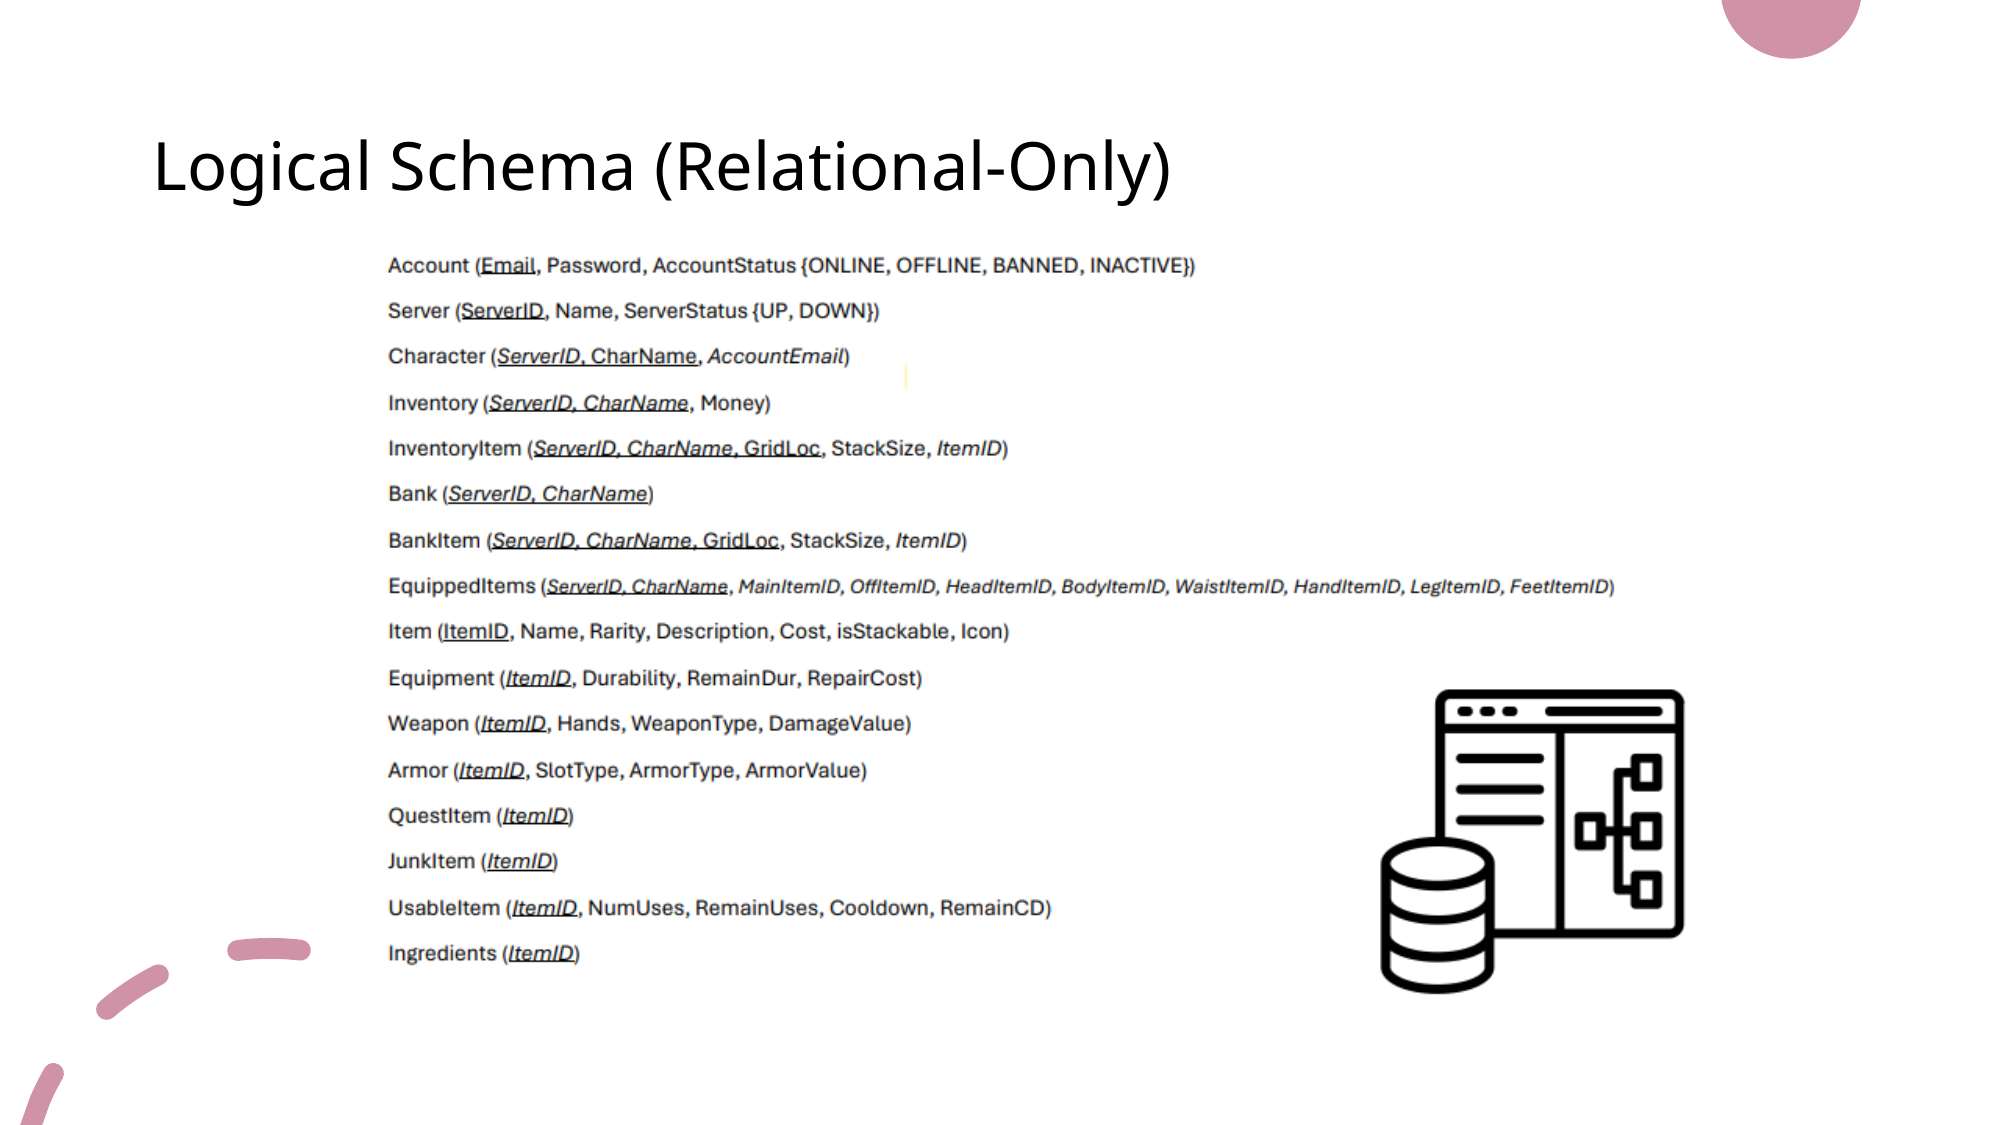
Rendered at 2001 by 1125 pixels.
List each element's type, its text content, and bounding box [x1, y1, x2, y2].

picture [377, 251, 1690, 999]
title Logical Schema (Relational-Only) [137, 59, 1863, 278]
